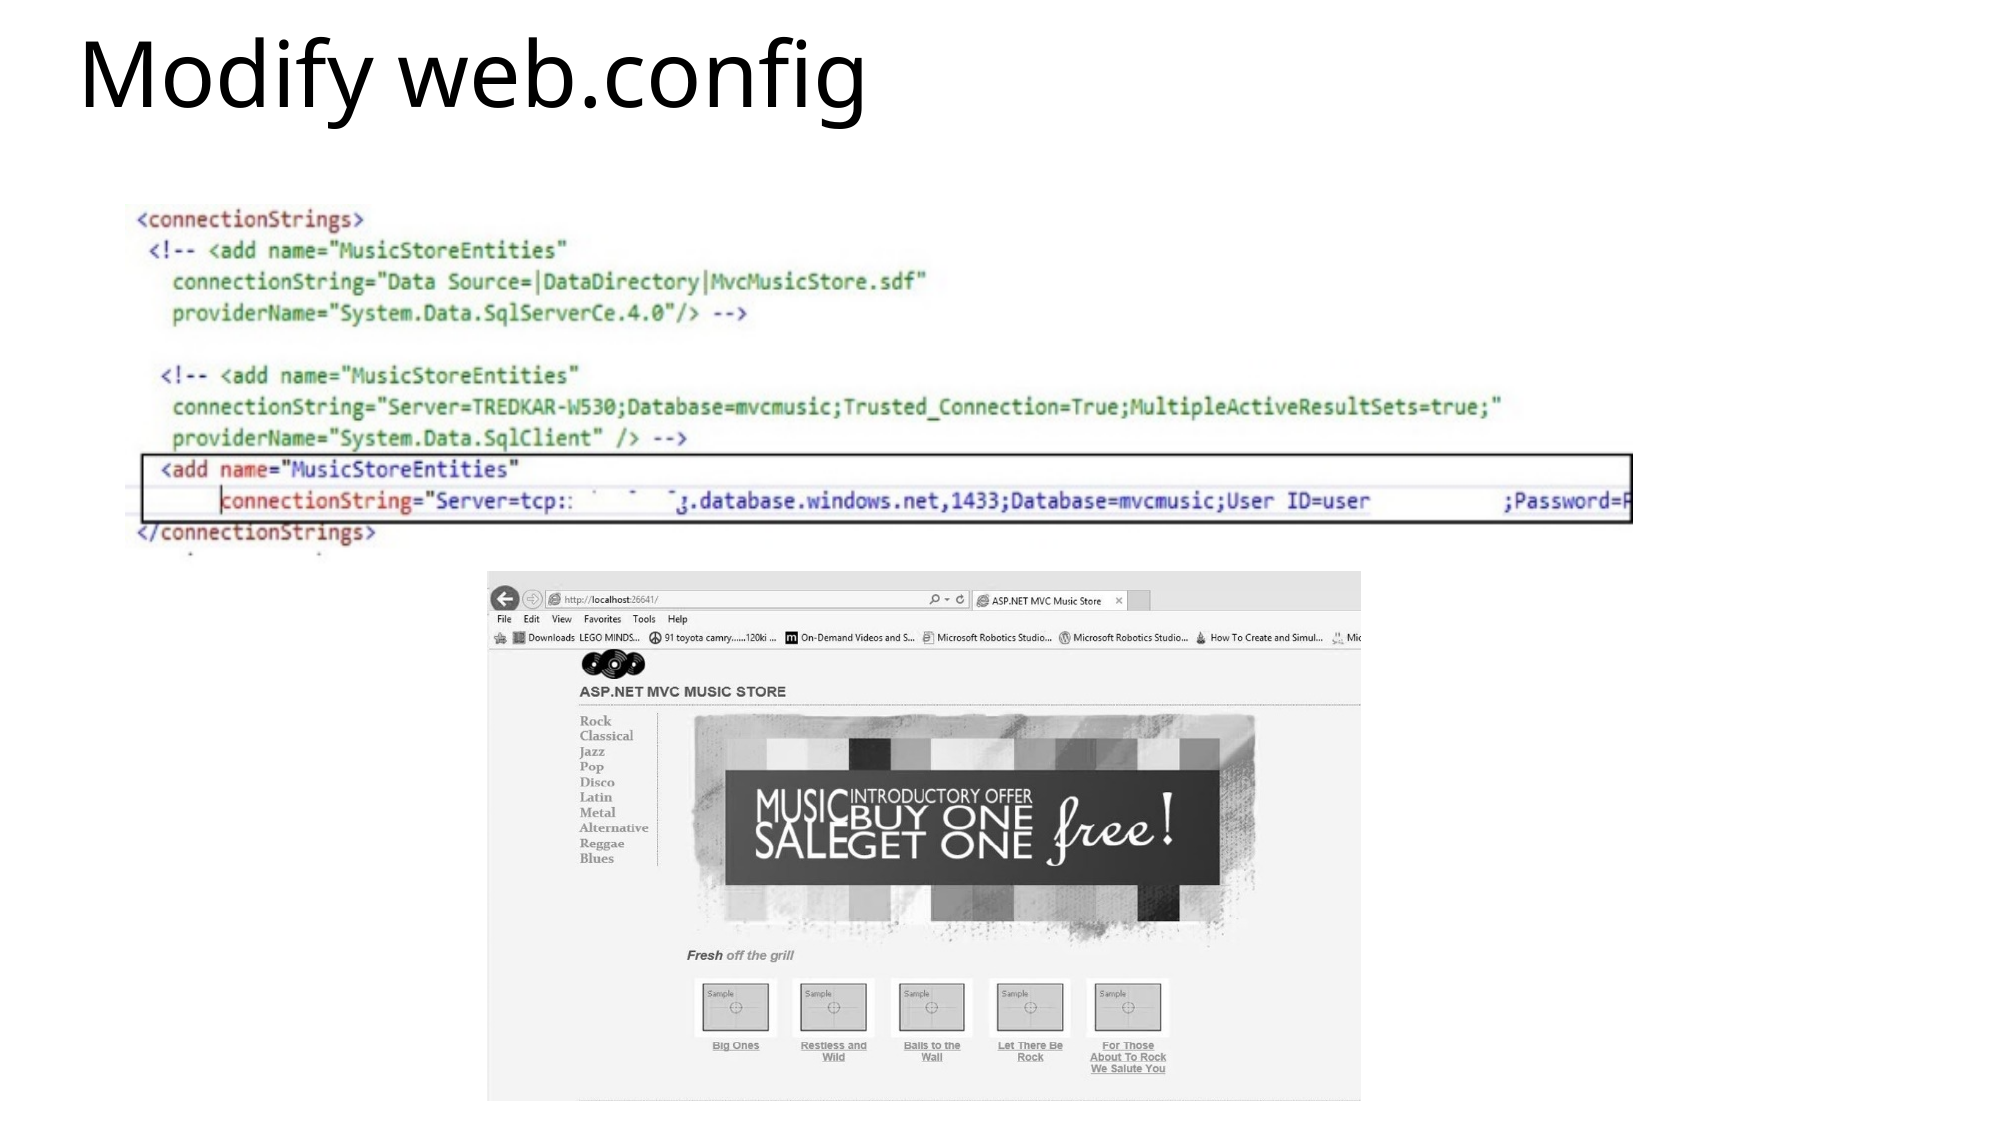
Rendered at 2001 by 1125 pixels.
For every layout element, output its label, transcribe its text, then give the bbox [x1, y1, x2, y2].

title Modify web.config [62, 29, 1953, 205]
picture [124, 204, 1633, 1101]
